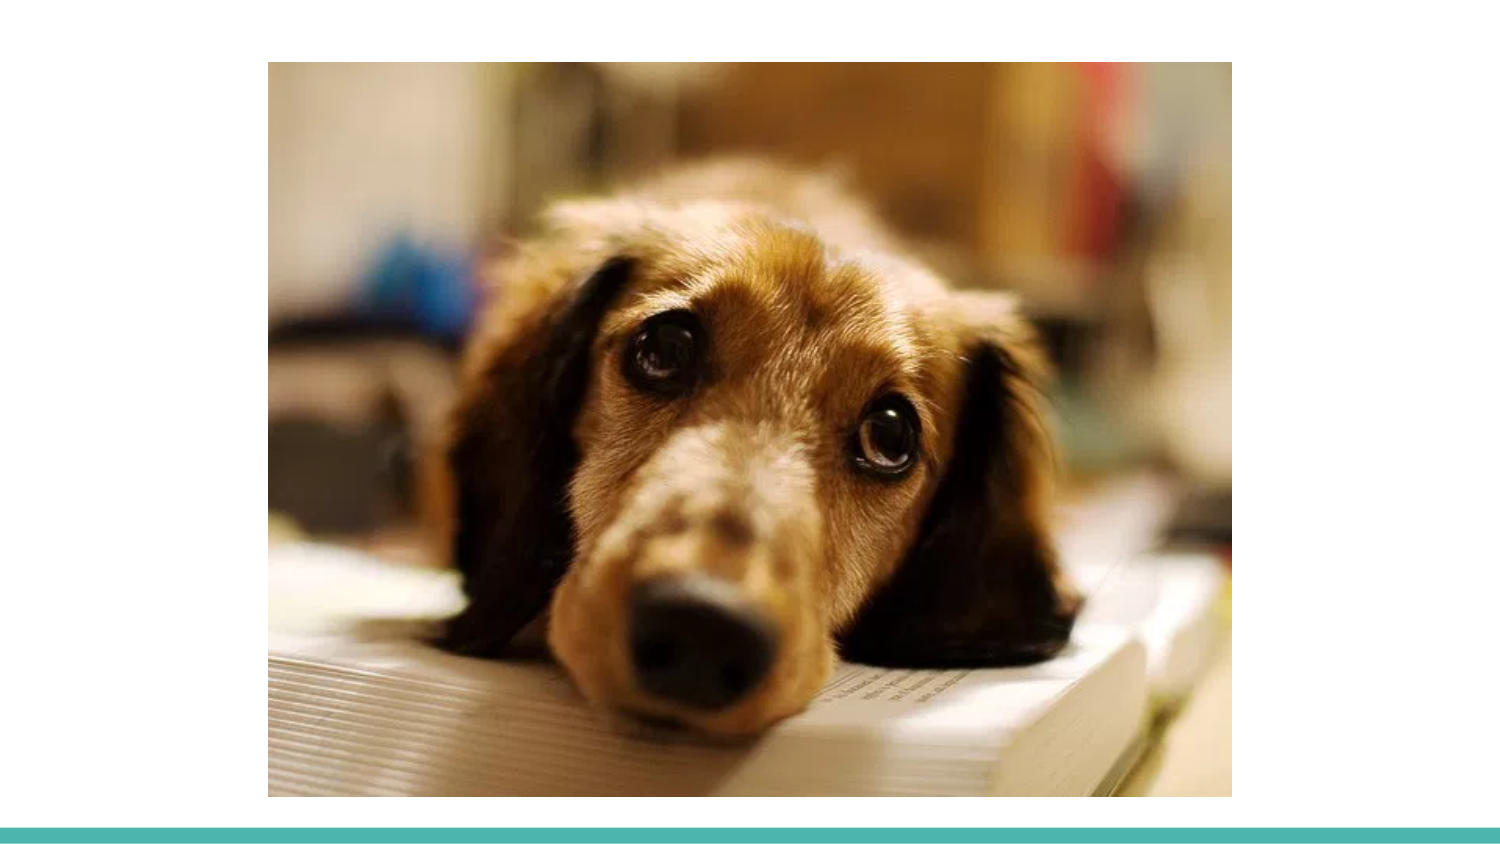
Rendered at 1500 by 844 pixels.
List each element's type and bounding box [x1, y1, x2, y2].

picture [268, 62, 1232, 798]
